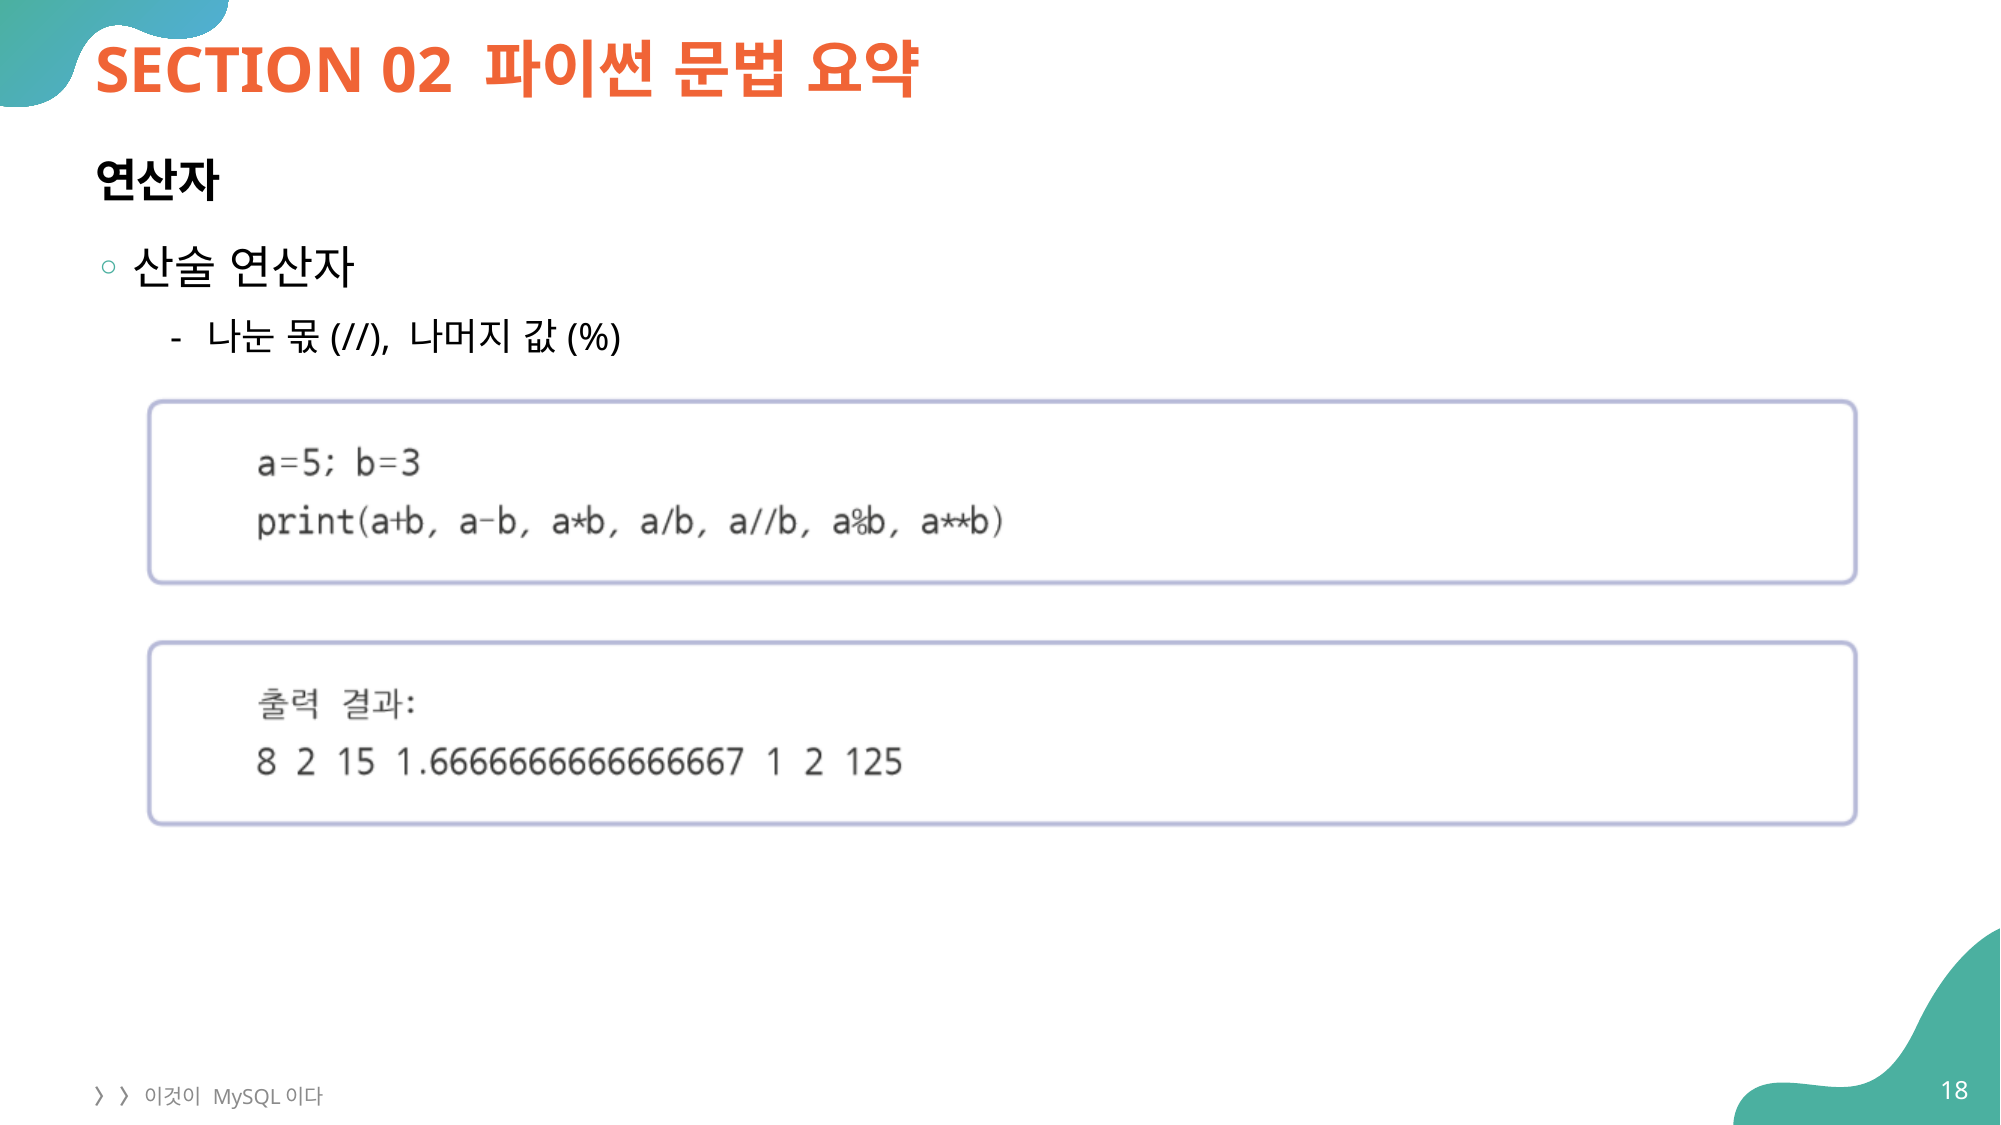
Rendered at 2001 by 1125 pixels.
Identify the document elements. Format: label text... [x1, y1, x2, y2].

picture [134, 386, 1870, 838]
slide_number 18 [1917, 1061, 1984, 1122]
footer 〉 〉 이것이 MySQL이다 [79, 1078, 755, 1114]
list 연산자 산술 연산자 나눈 몫(//), 나머지 값(%) [79, 133, 1931, 1062]
title SECTION 02 파이썬 문법 요약 [79, 17, 1931, 128]
